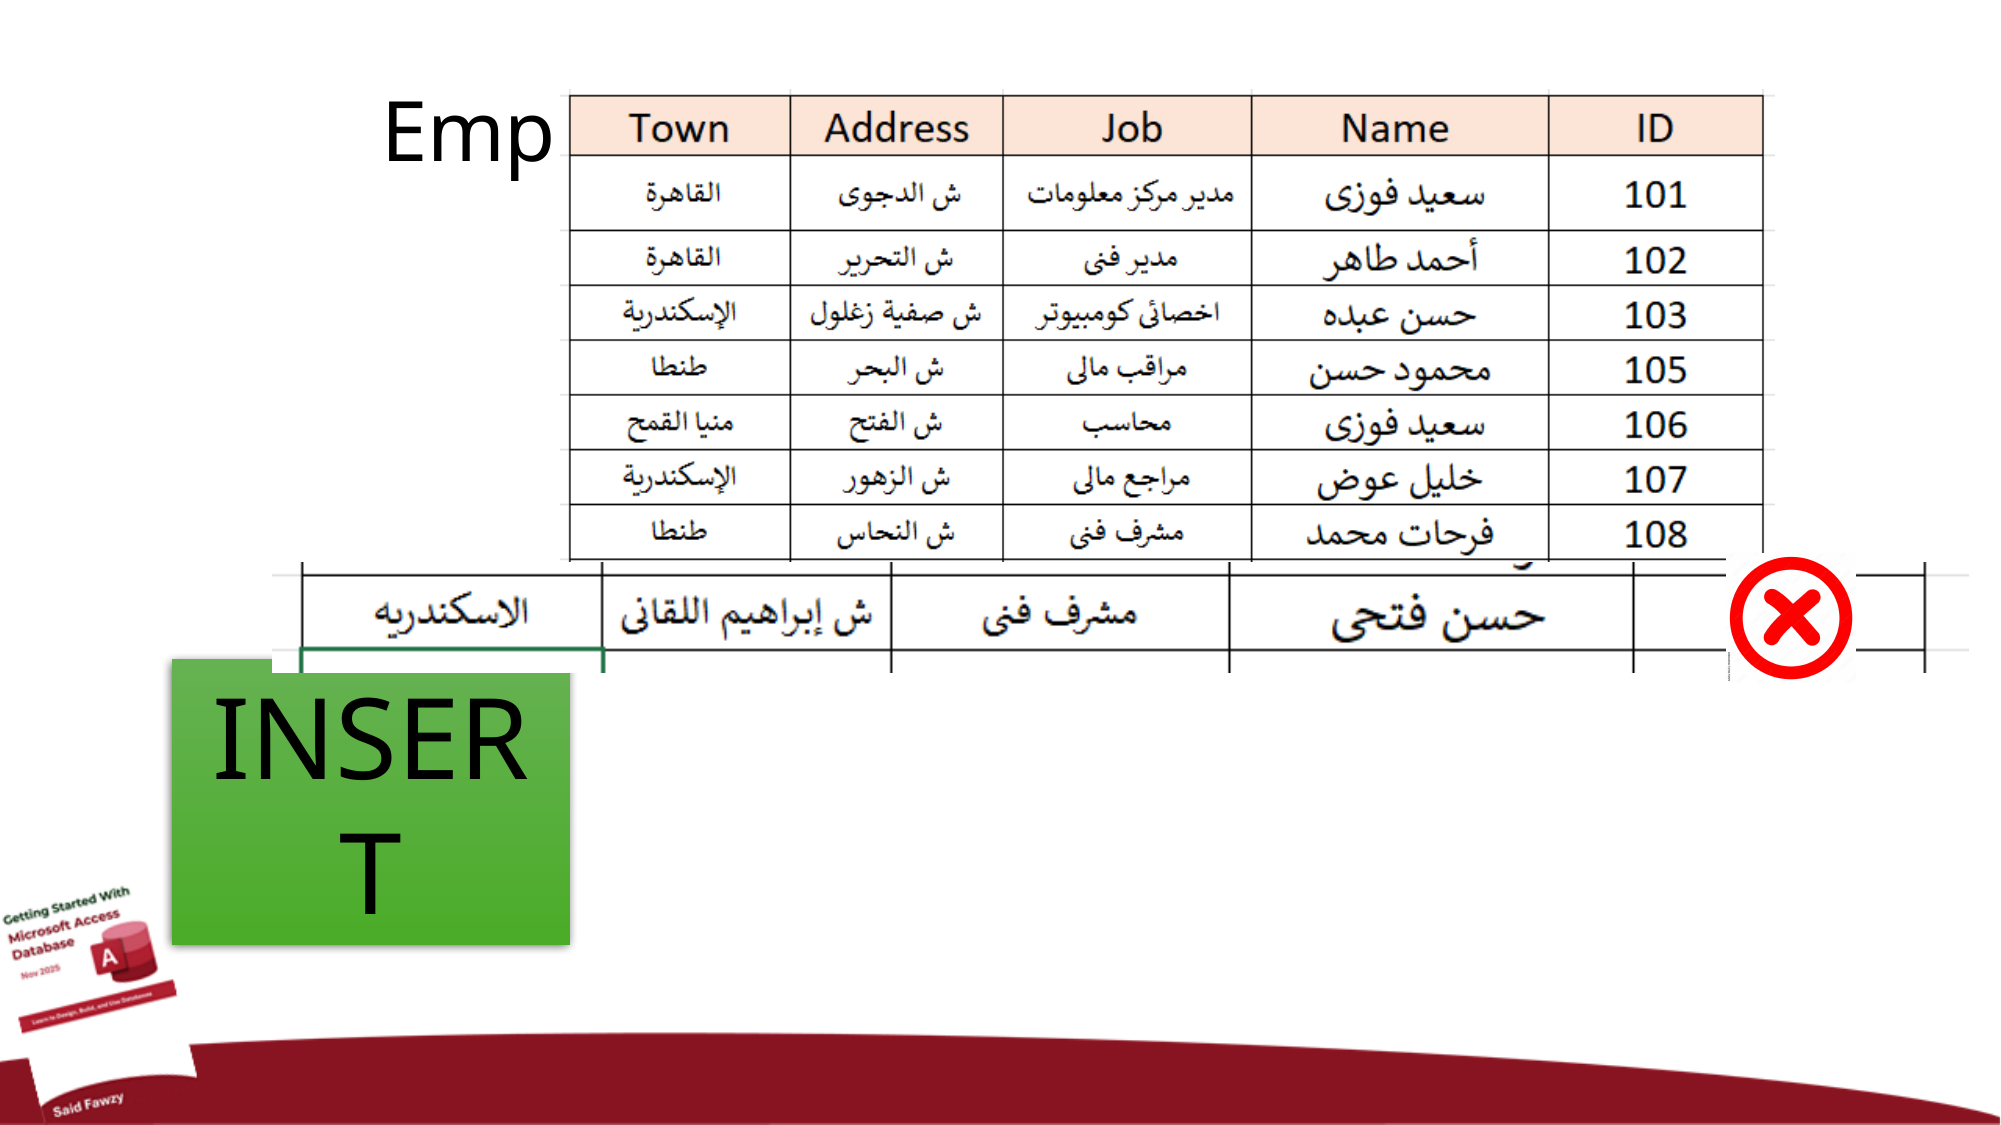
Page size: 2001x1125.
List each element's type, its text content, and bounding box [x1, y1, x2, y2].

text_box INSERT [172, 659, 570, 945]
picture [0, 0, 2001, 1125]
text_box Emp [365, 70, 572, 186]
